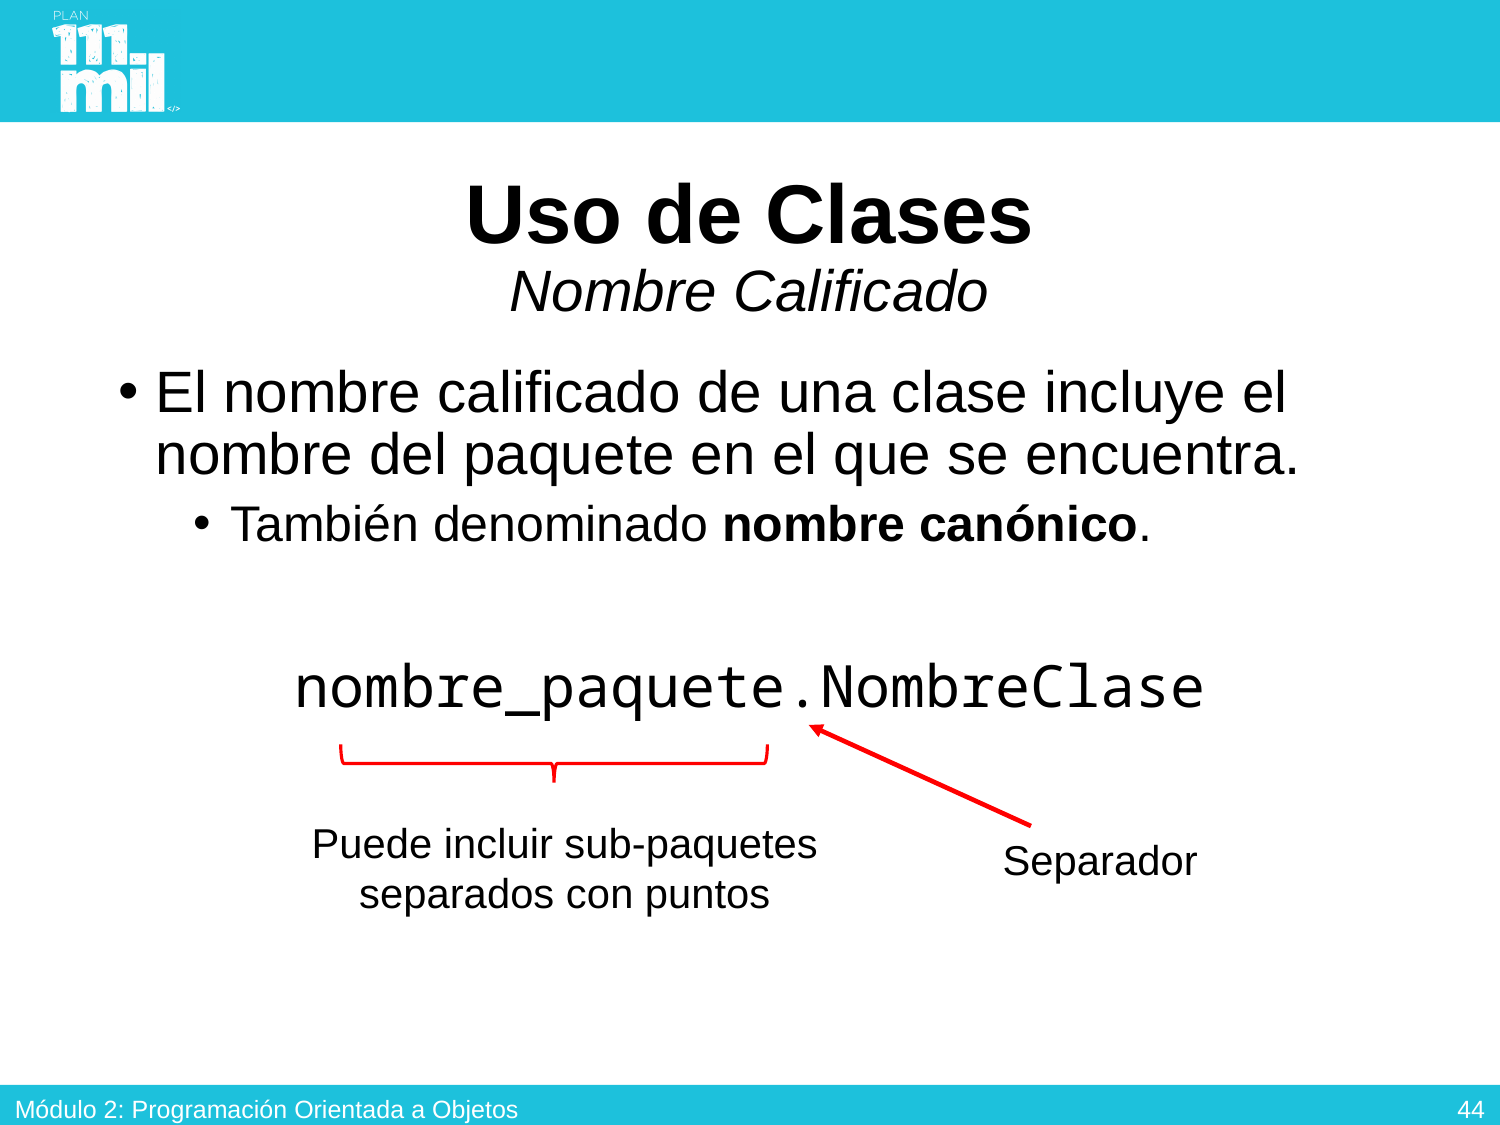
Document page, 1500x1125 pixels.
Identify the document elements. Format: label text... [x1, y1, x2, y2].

list El nombre calificado de una clase incluye el nombre del paquete en el que se encuentra. También denominado nombre canónico. nombre_paquete.NombreClase [103, 354, 1397, 1069]
text_box Puede incluir sub-paquetes separados con puntos [278, 809, 851, 924]
text_box [340, 744, 768, 783]
footer Módulo 2: Programación Orientada a Objetos [0, 1078, 560, 1125]
text_box Separador [957, 826, 1244, 891]
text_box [808, 724, 1031, 827]
title Uso de Clases Nombre Calificado [103, 147, 1397, 348]
slide_number 43 [1162, 1078, 1500, 1125]
